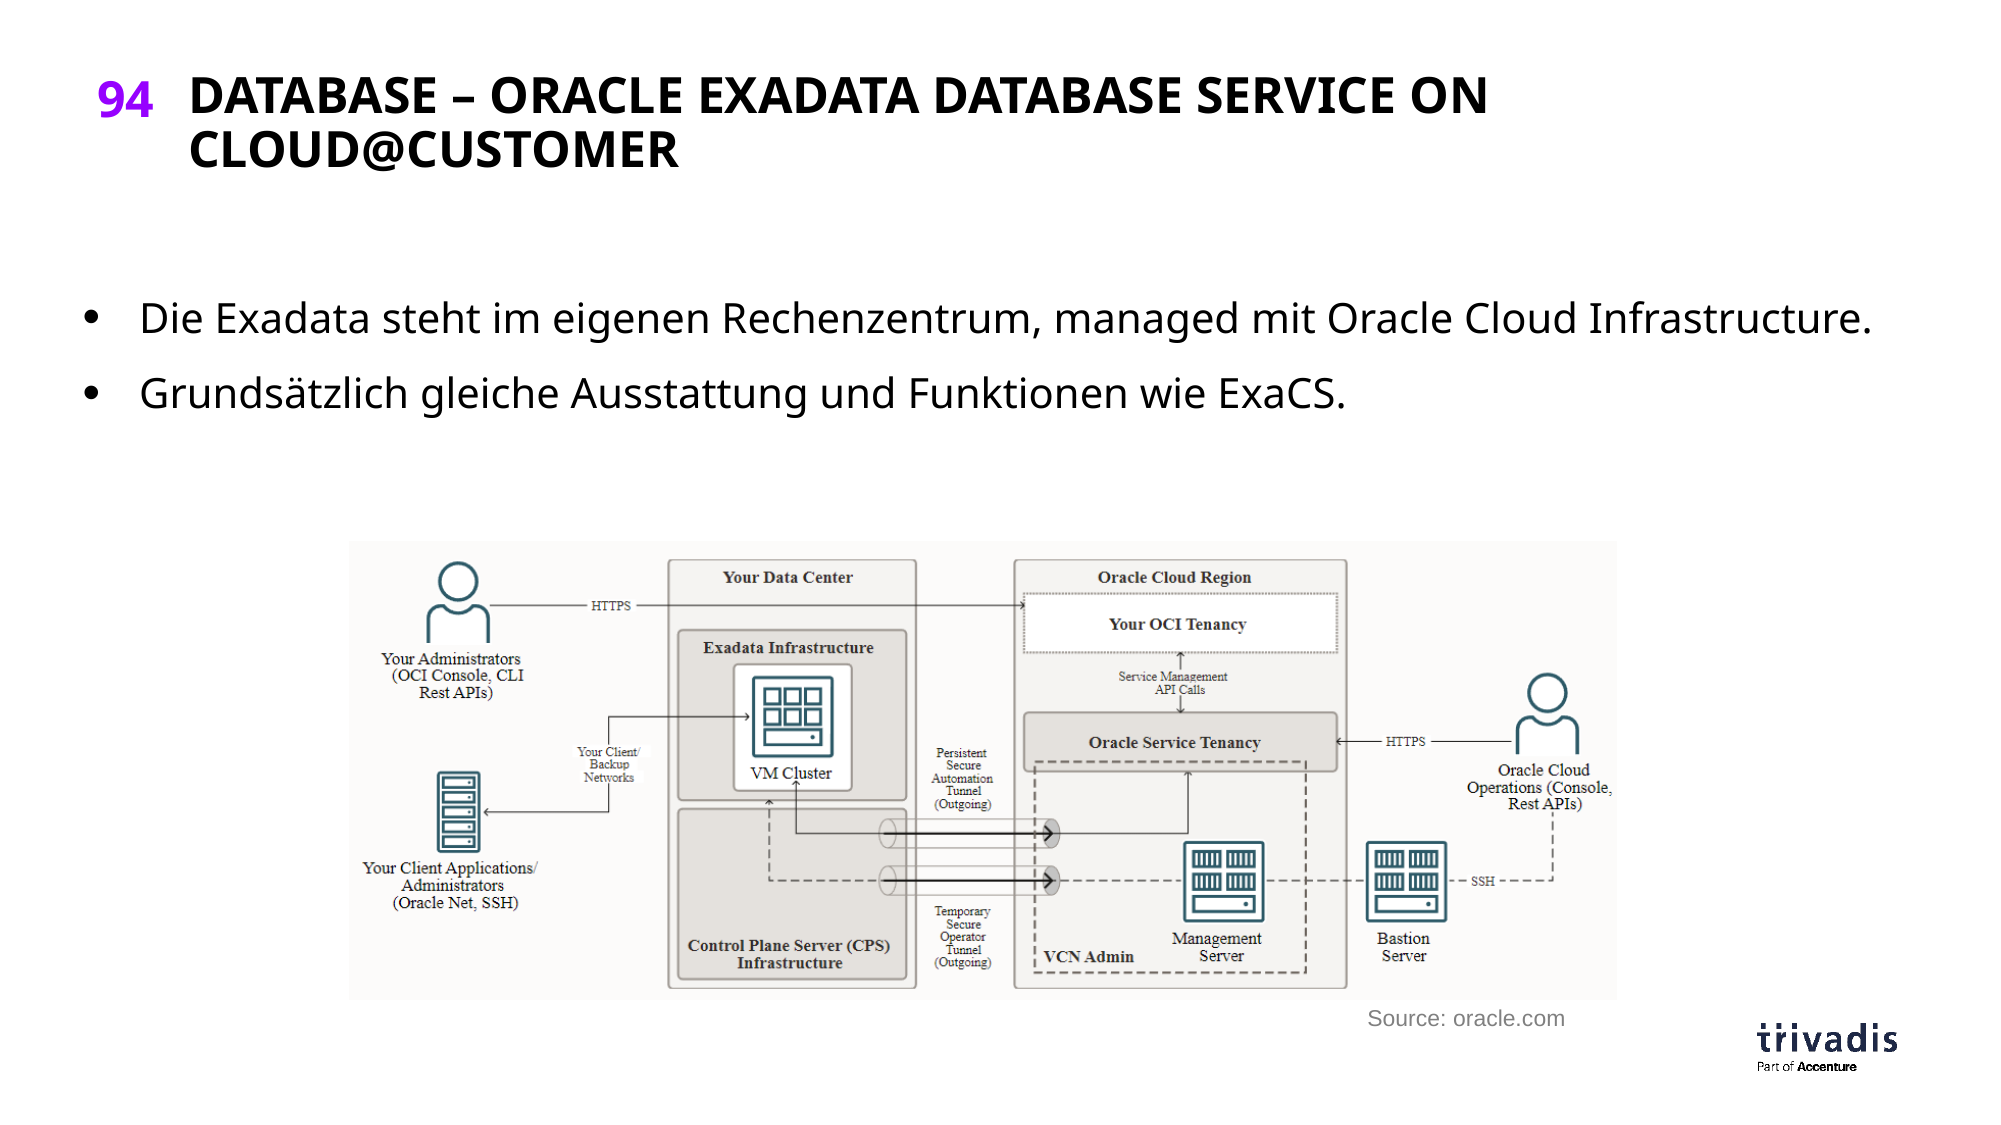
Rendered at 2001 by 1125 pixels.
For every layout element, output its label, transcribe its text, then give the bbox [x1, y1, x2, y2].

list Die Exadata steht im eigenen Rechenzentrum, managed mit Oracle Cloud Infrastructure. Grundsätzlich gleiche Ausstattung und Funktionen wie ExaCS. [65, 284, 1933, 1062]
text_box Source: oracle.com [1367, 1008, 1567, 1031]
title Database – Oracle Exadata Database Service on Cloud@Customer [170, 63, 1933, 136]
picture [349, 540, 1618, 1001]
picture [1757, 1062, 1897, 1071]
